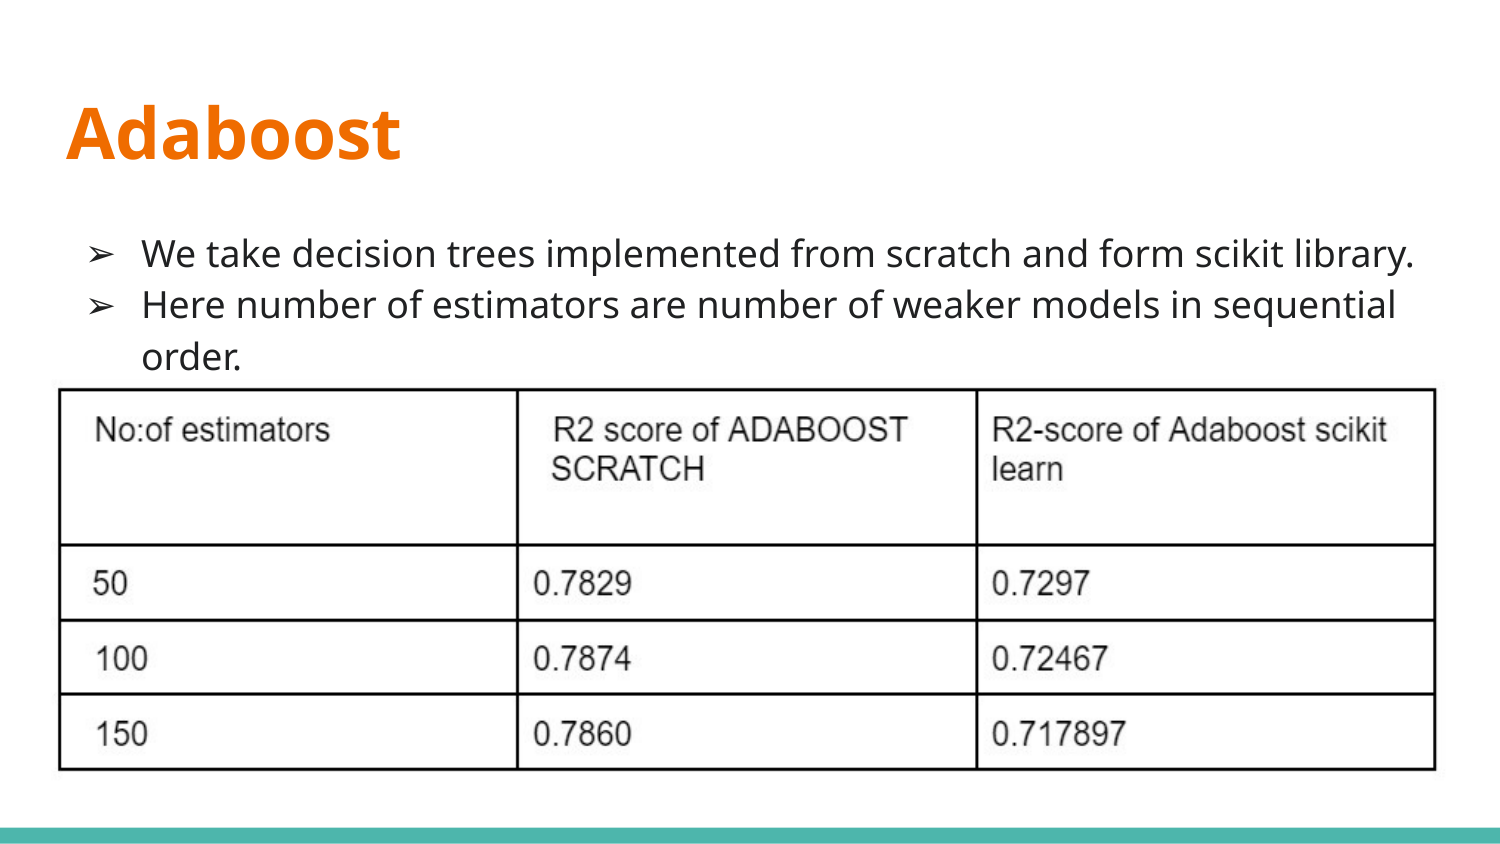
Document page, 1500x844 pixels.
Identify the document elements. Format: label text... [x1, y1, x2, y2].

list We take decision trees implemented from scratch and form scikit library. Here number of estimators are number of weaker models in sequential order. [51, 207, 1449, 378]
picture [50, 379, 1463, 812]
title Adaboost [51, 72, 1449, 189]
